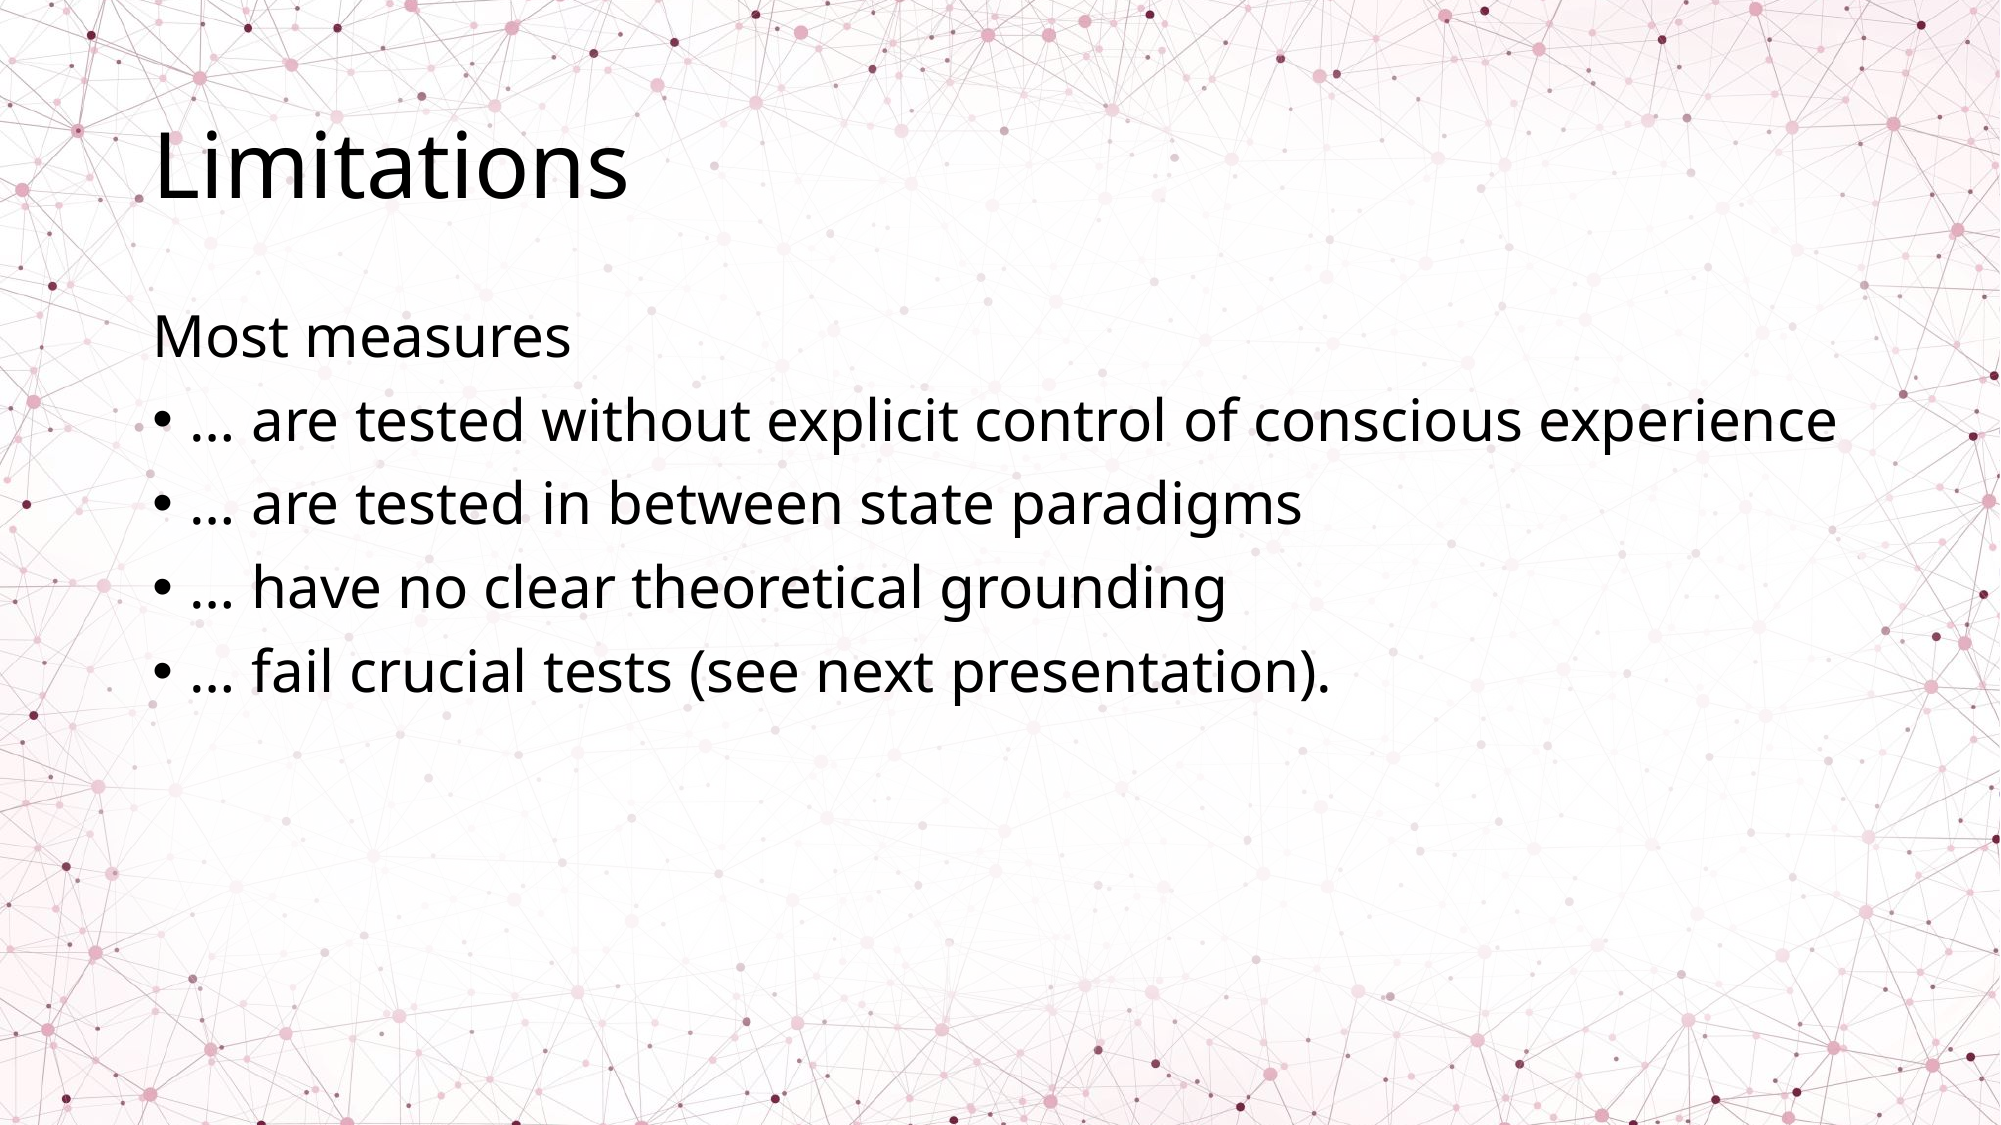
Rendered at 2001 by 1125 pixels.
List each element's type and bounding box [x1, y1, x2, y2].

text_box [0, 0, 2000, 1125]
